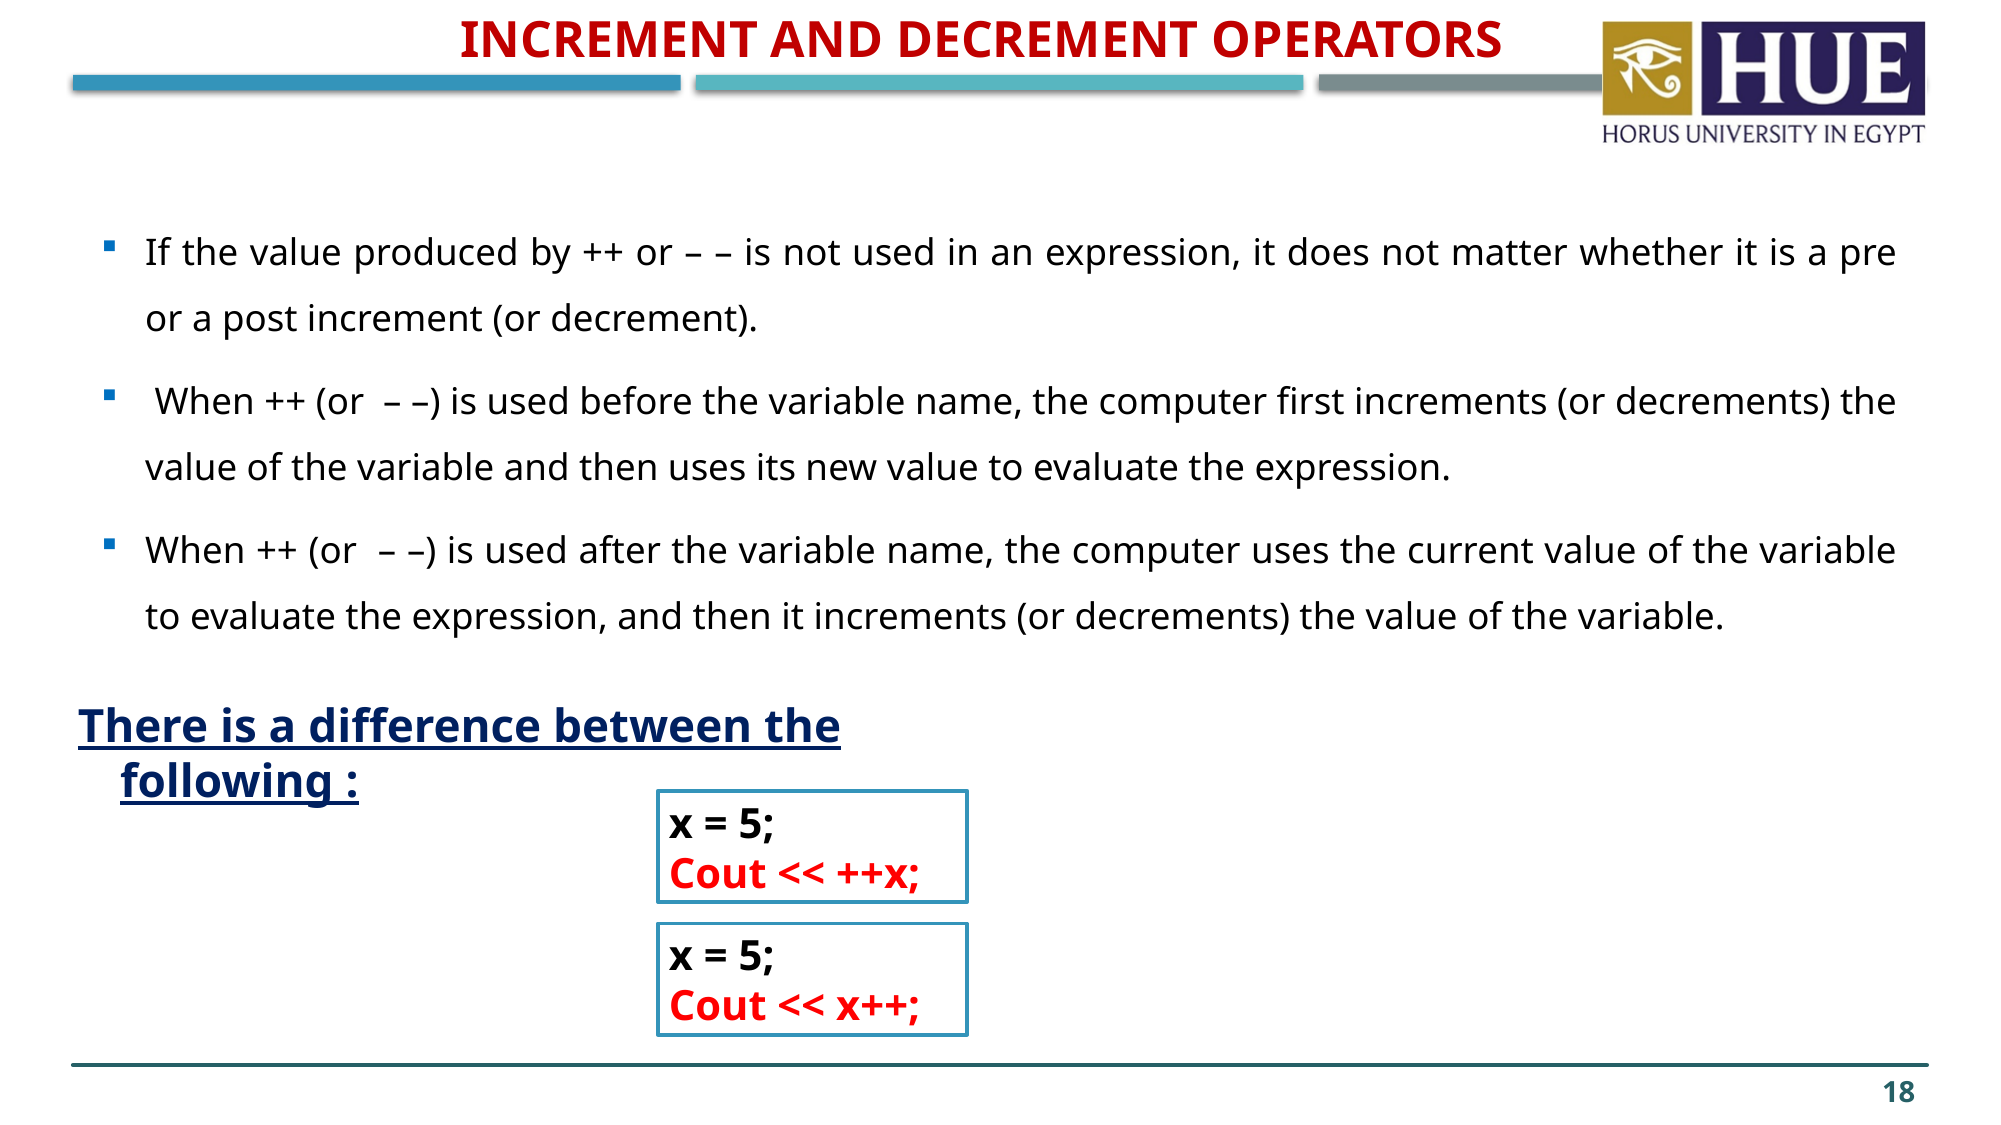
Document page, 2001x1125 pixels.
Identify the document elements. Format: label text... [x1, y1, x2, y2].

text_box There is a difference between the following : [63, 689, 1063, 815]
title Increment and Decrement Operators [449, 0, 1817, 95]
text_box x = 5; Cout << ++x; [656, 815, 969, 904]
text_box x = 5; Cout << x++; [656, 922, 969, 1037]
slide_number 18 [1857, 1062, 1927, 1123]
picture [1602, 21, 1927, 146]
list If the value produced by ++ or – – is not used in an expression, it does not matter whether it is a pre or a post increment (or decrement). When ++ (or – –) is used before the variable name, the computer first increments (or decrements) the value of the variable and then uses its new value to evaluate the expression. When ++ (or – –) is used after the variable name, the computer uses the current value of the variable to evaluate the expression, and then it increments (or decrements) the value of the variable. [89, 201, 1911, 704]
